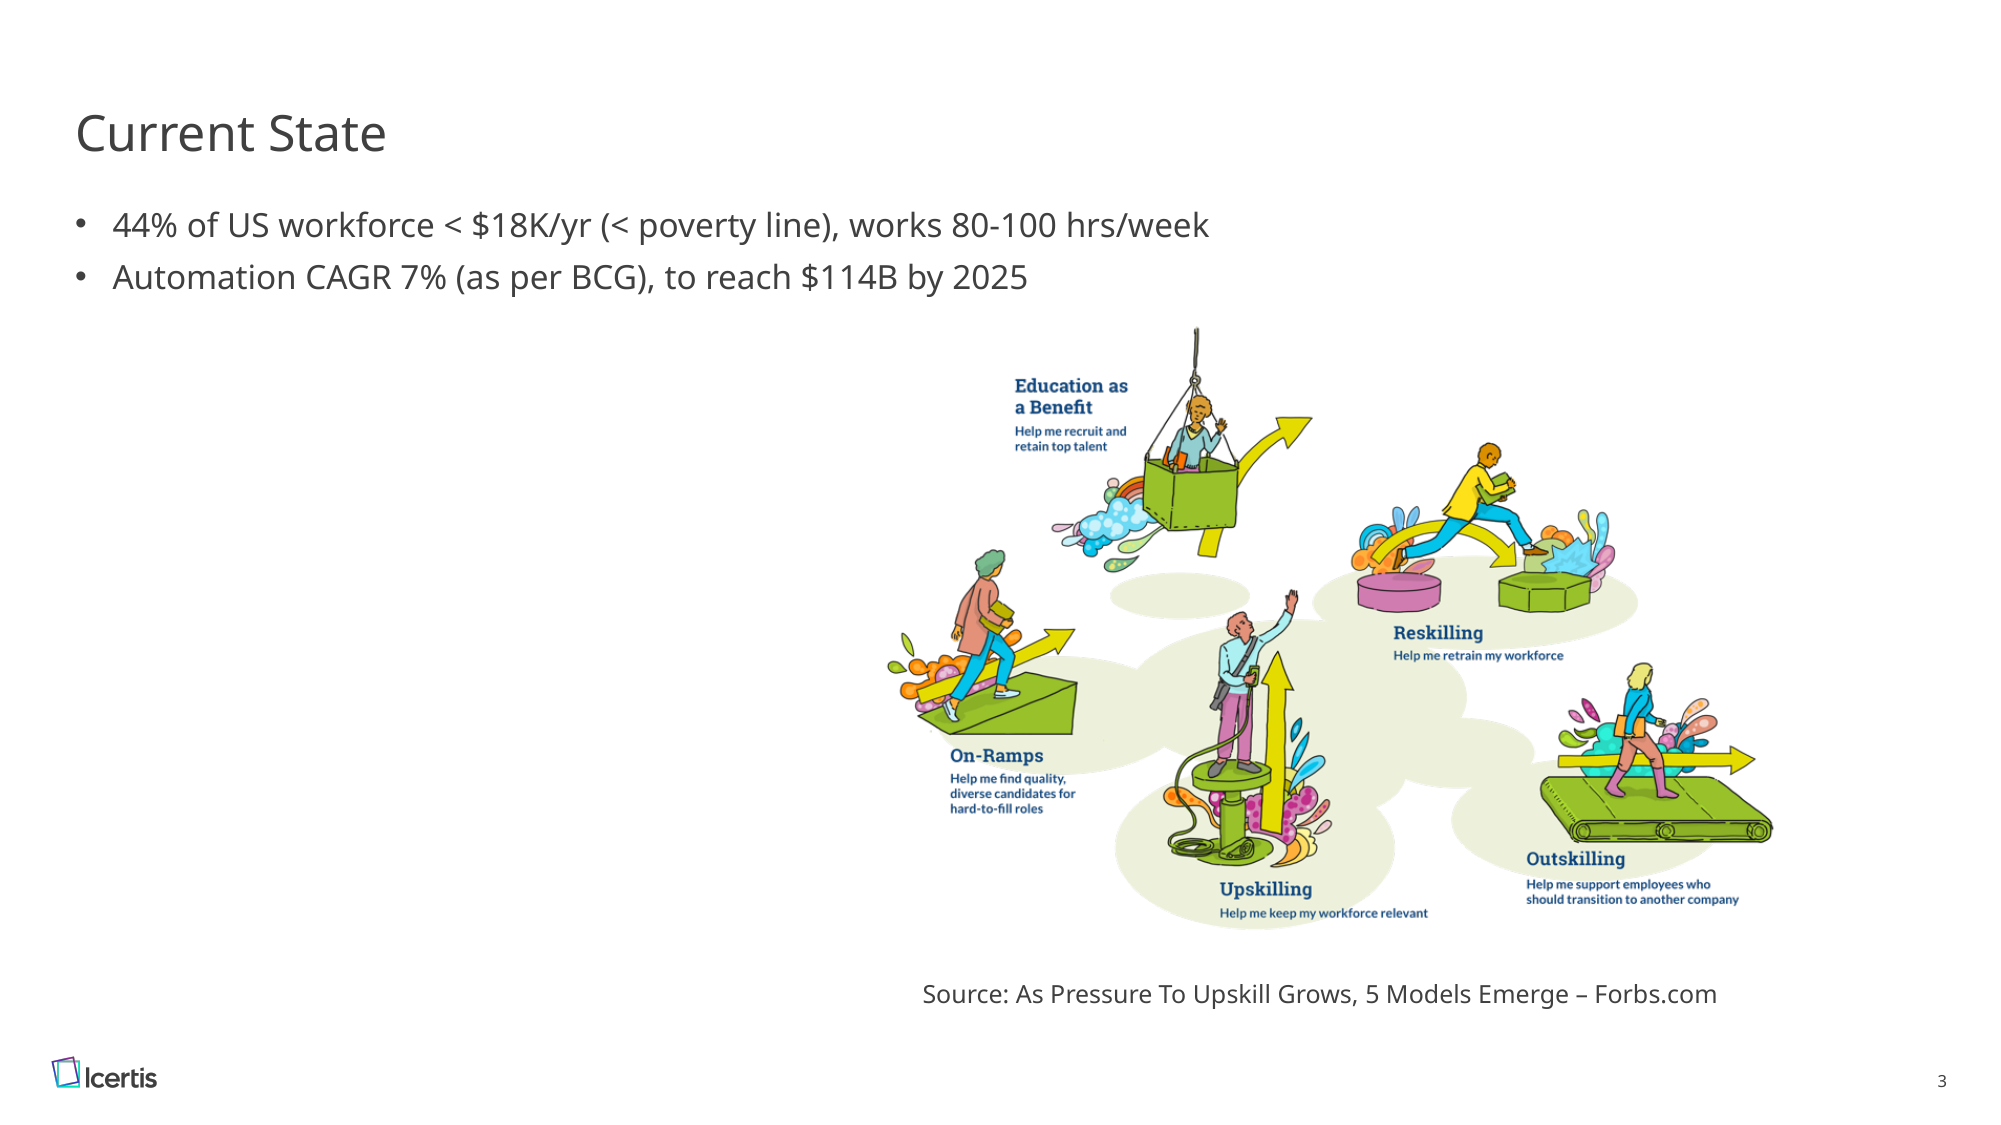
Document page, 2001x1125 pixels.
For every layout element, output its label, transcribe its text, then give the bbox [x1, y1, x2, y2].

picture [825, 317, 1831, 966]
picture [50, 1055, 157, 1089]
text_box Source: As Pressure To Upskill Grows, 5 Models Emerge – Forbs.com [922, 978, 1983, 1022]
text_box 44% of US workforce < $18K/yr (< poverty line), works 80-100 hrs/week Automation CAGR 7% (as per BCG), to reach $114B by 2025 [75, 203, 1329, 542]
slide_number 3 [1924, 1064, 1948, 1100]
title Current State [75, 90, 1770, 180]
